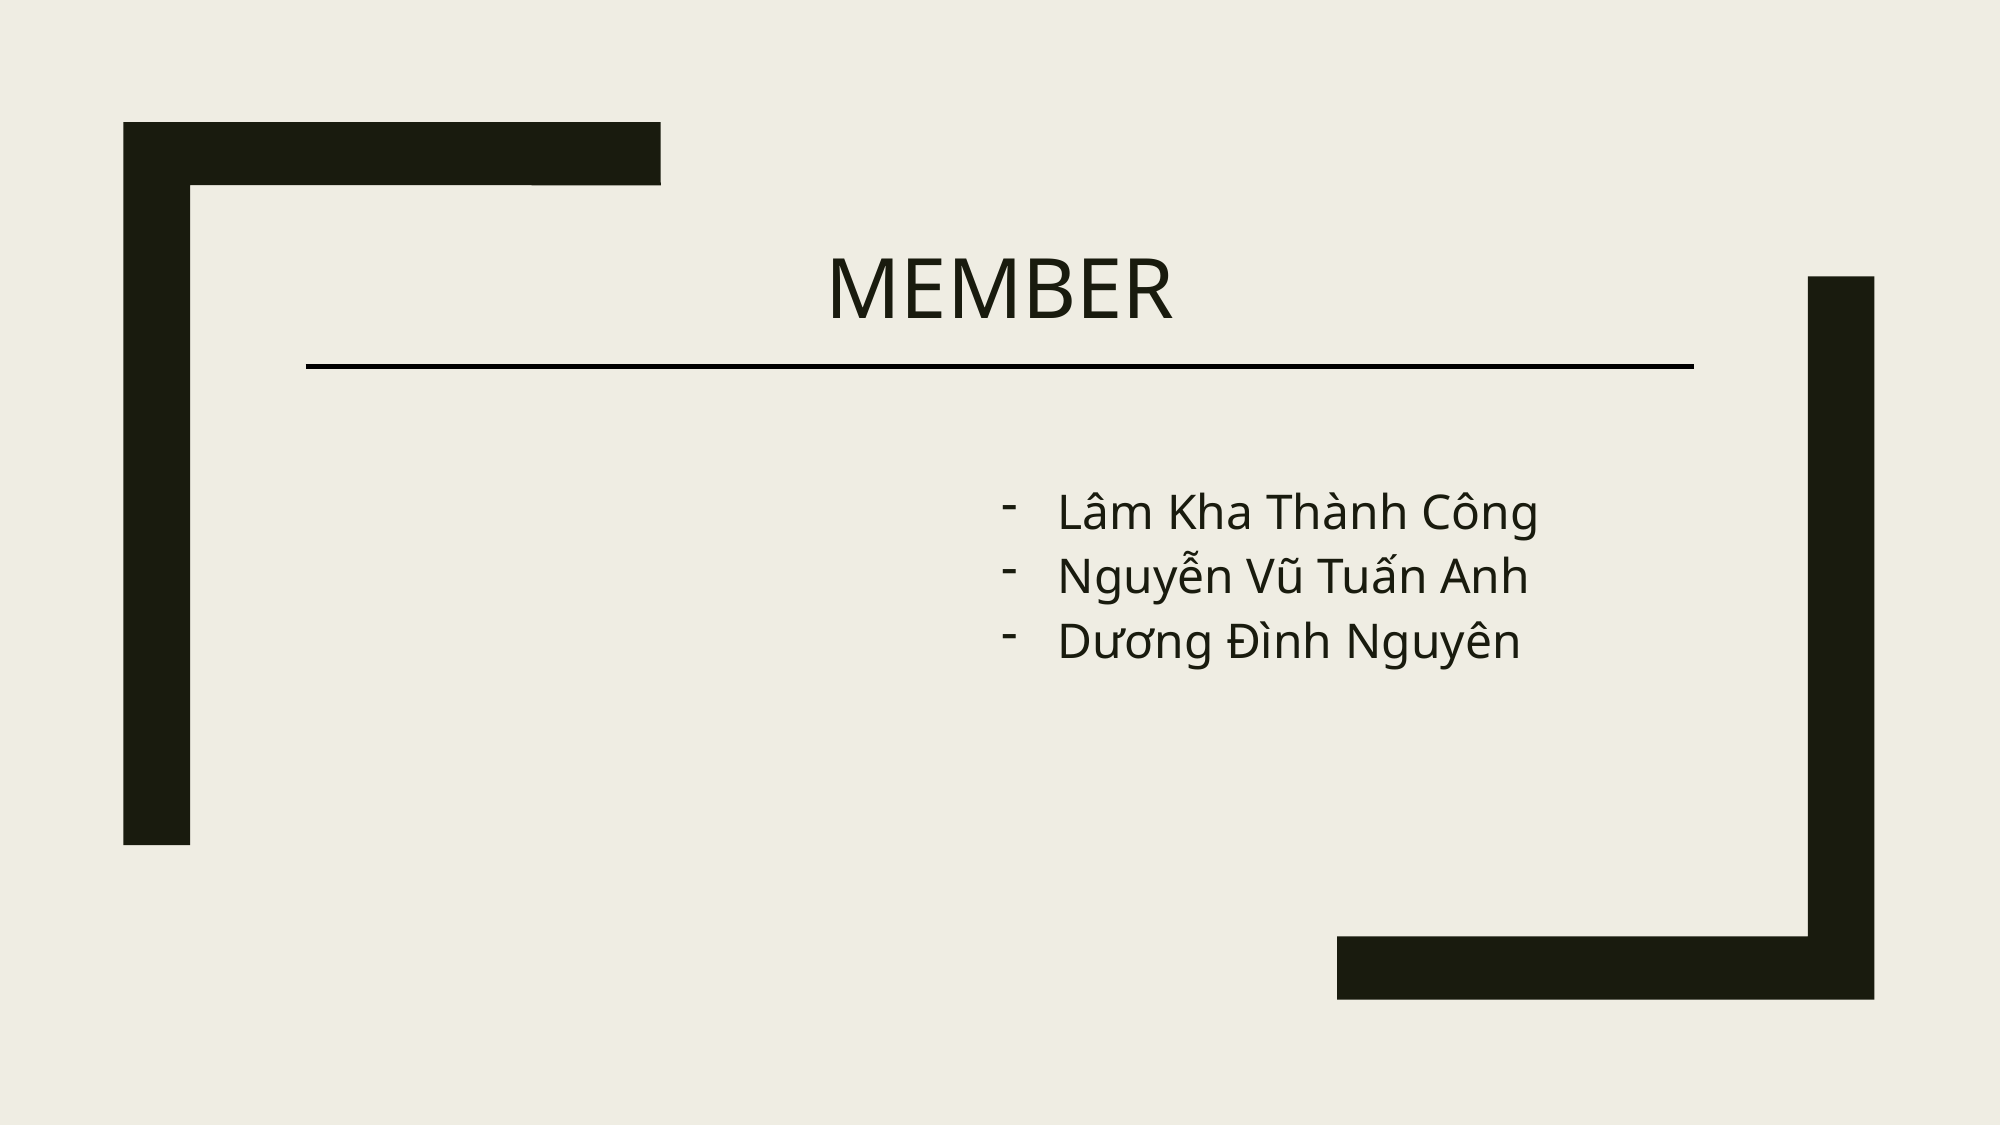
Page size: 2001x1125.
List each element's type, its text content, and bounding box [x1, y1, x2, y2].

subtitle Lâm Kha Thành Công Nguyễn Vũ Tuấn Anh Dương Đình Nguyên [986, 466, 1775, 788]
title Member [314, 217, 1686, 344]
